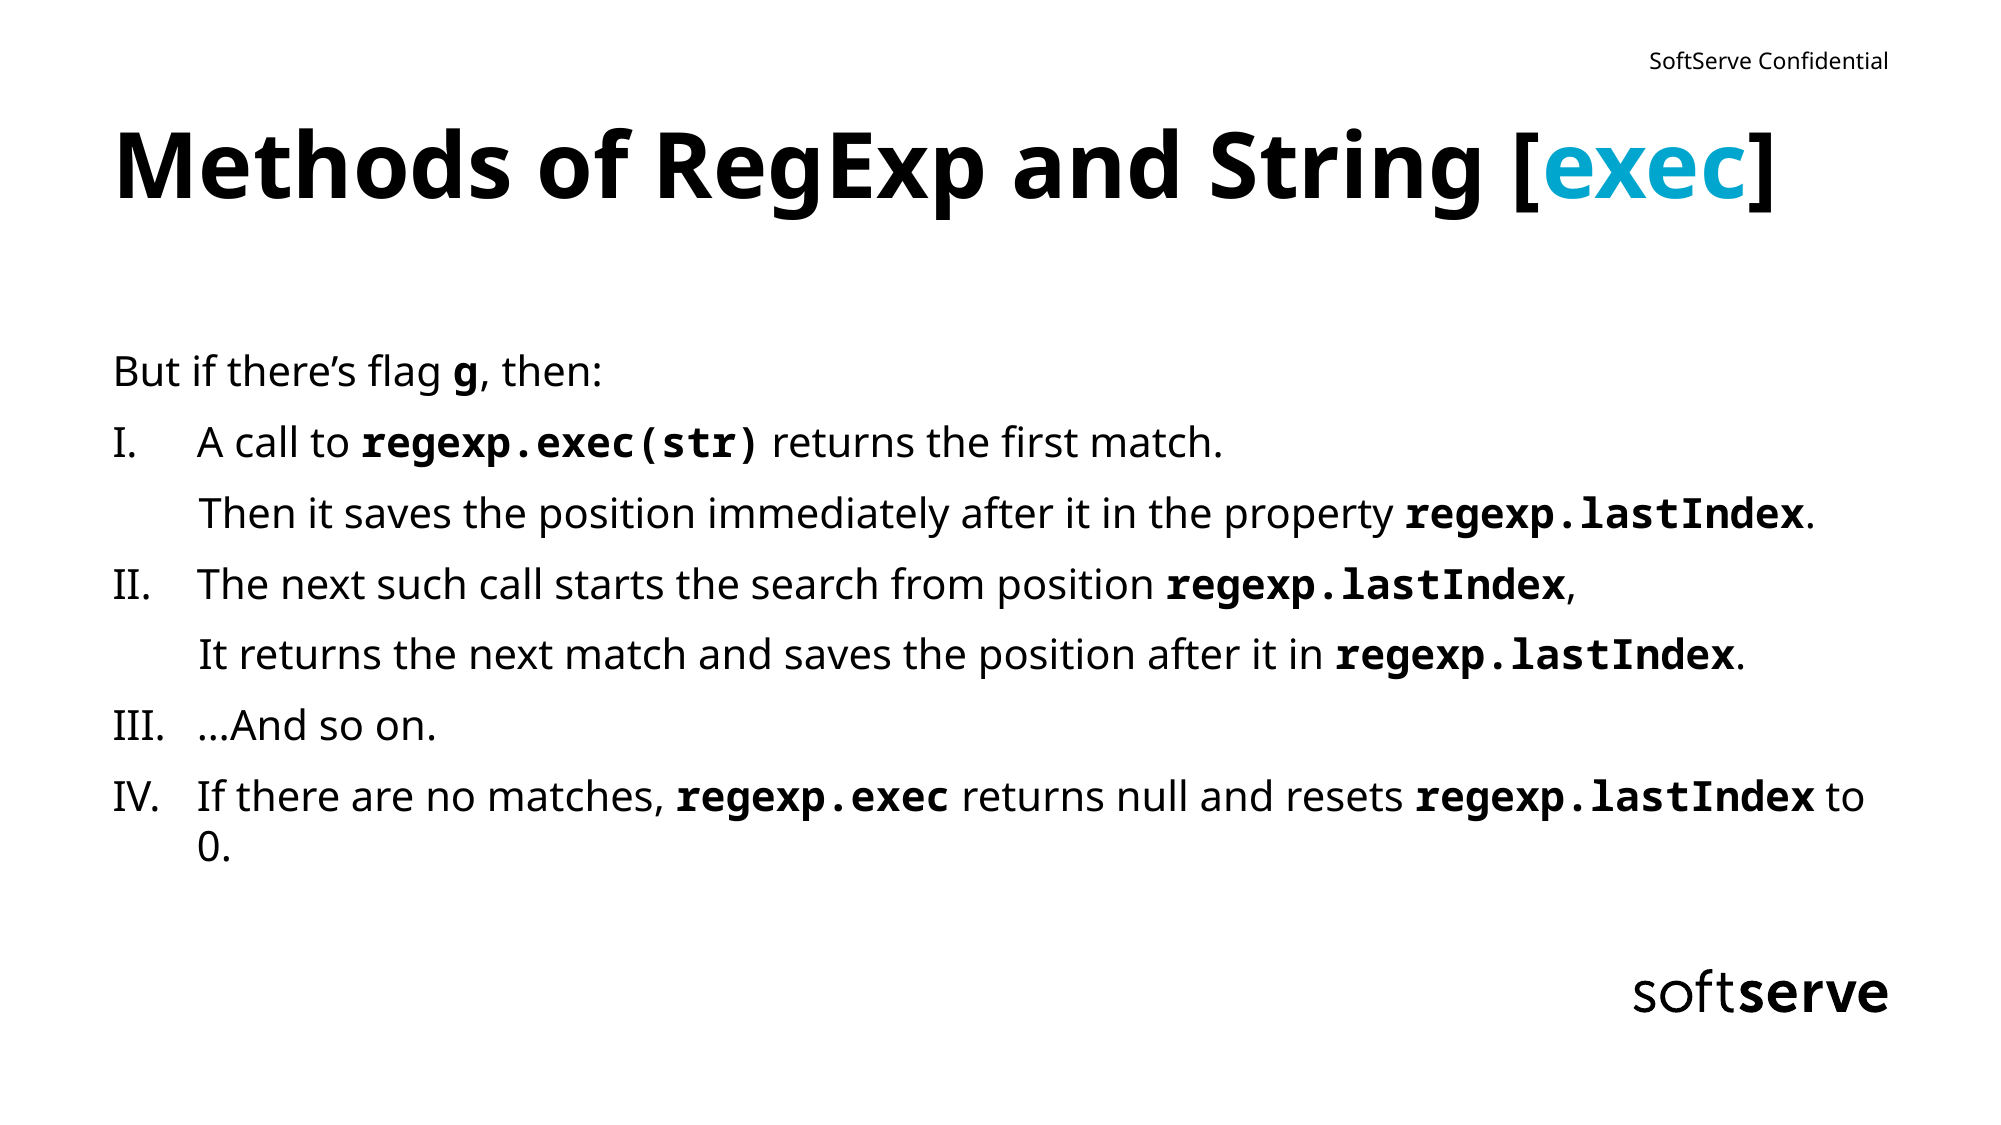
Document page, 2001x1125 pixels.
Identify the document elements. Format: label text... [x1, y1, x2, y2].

title Methods of RegExp and String [exec] [112, 112, 1906, 225]
list But if there’s flag g, then: A call to regexp.exec(str) returns the first match. Then it saves the position immediately after it in the property regexp.lastIndex. The next such call starts the search from position regexp.lastIndex, It returns the next match and saves the position after it in regexp.lastIndex. …And so on. If there are no matches, regexp.exec returns null and resets regexp.lastIndex to 0. [112, 337, 1888, 900]
